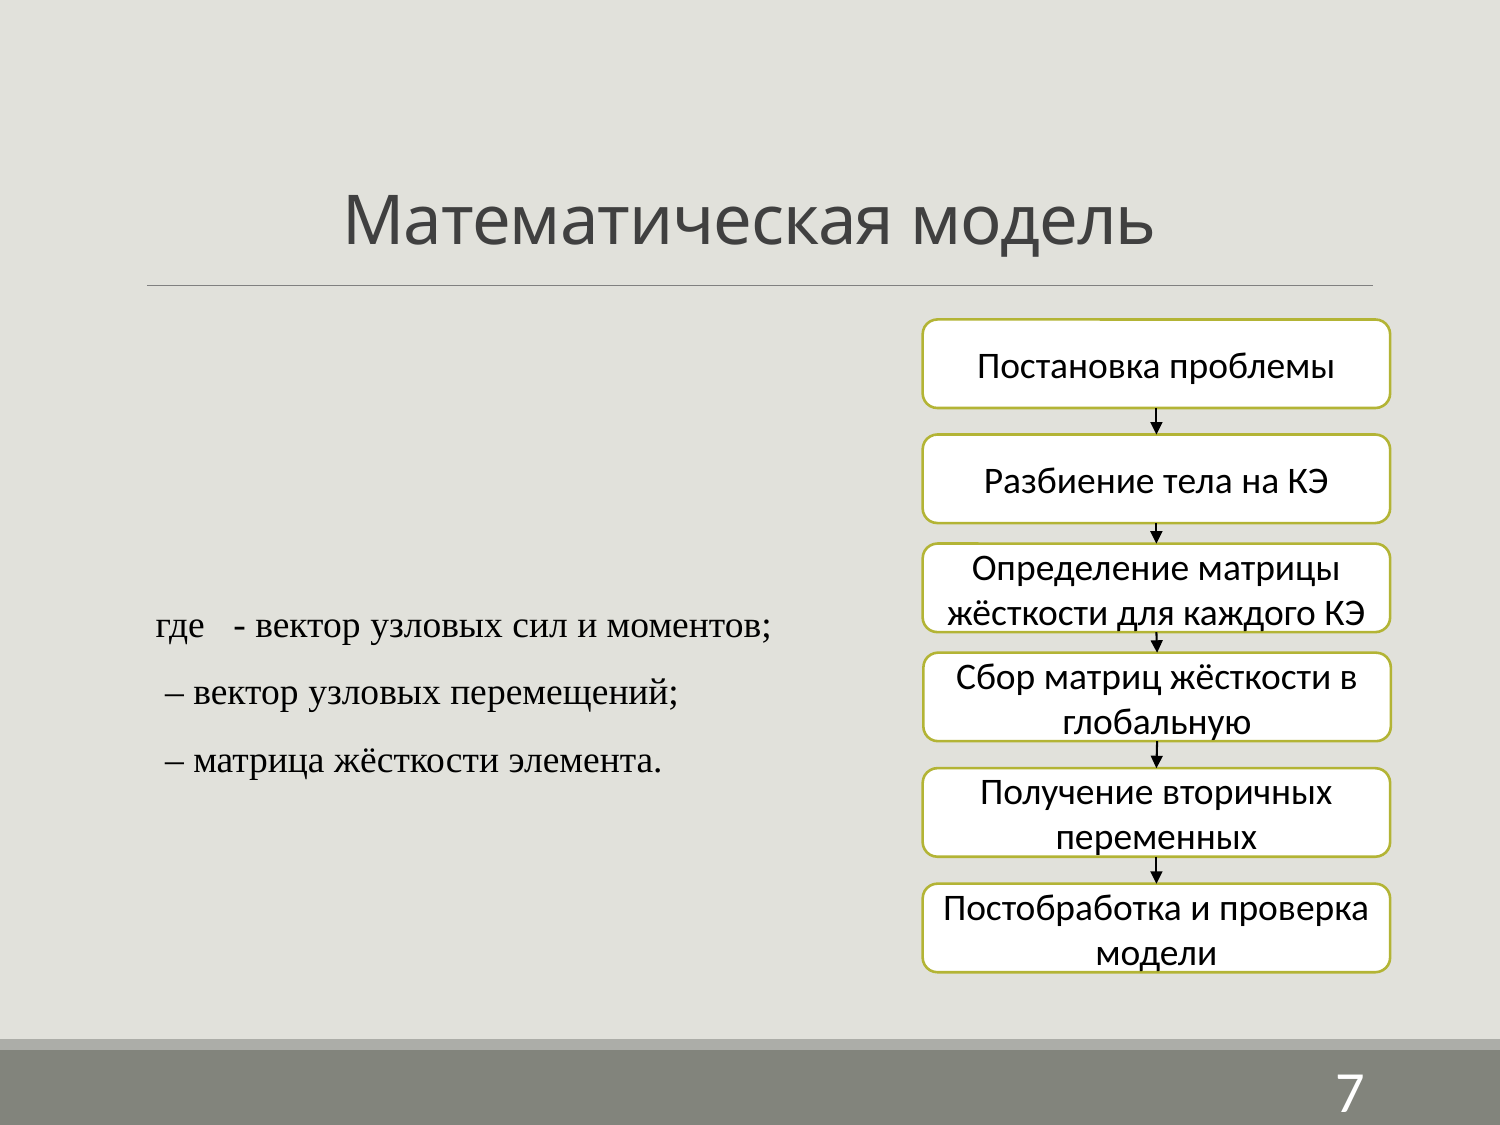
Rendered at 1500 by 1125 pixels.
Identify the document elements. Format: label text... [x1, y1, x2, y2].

text_box Сбор матриц жёсткости в глобальную [922, 651, 1393, 743]
text_box Разбиение тела на КЭ [921, 433, 1392, 525]
text_box Постобработка и проверка модели [921, 882, 1392, 974]
text_box Определение матрицы жёсткости для каждого КЭ [921, 542, 1392, 634]
text_box Получение вторичных переменных [921, 766, 1392, 859]
title Математическая модель [113, 146, 1387, 266]
text_box Постановка проблемы [921, 318, 1392, 410]
slide_number 7 [1218, 1059, 1380, 1120]
